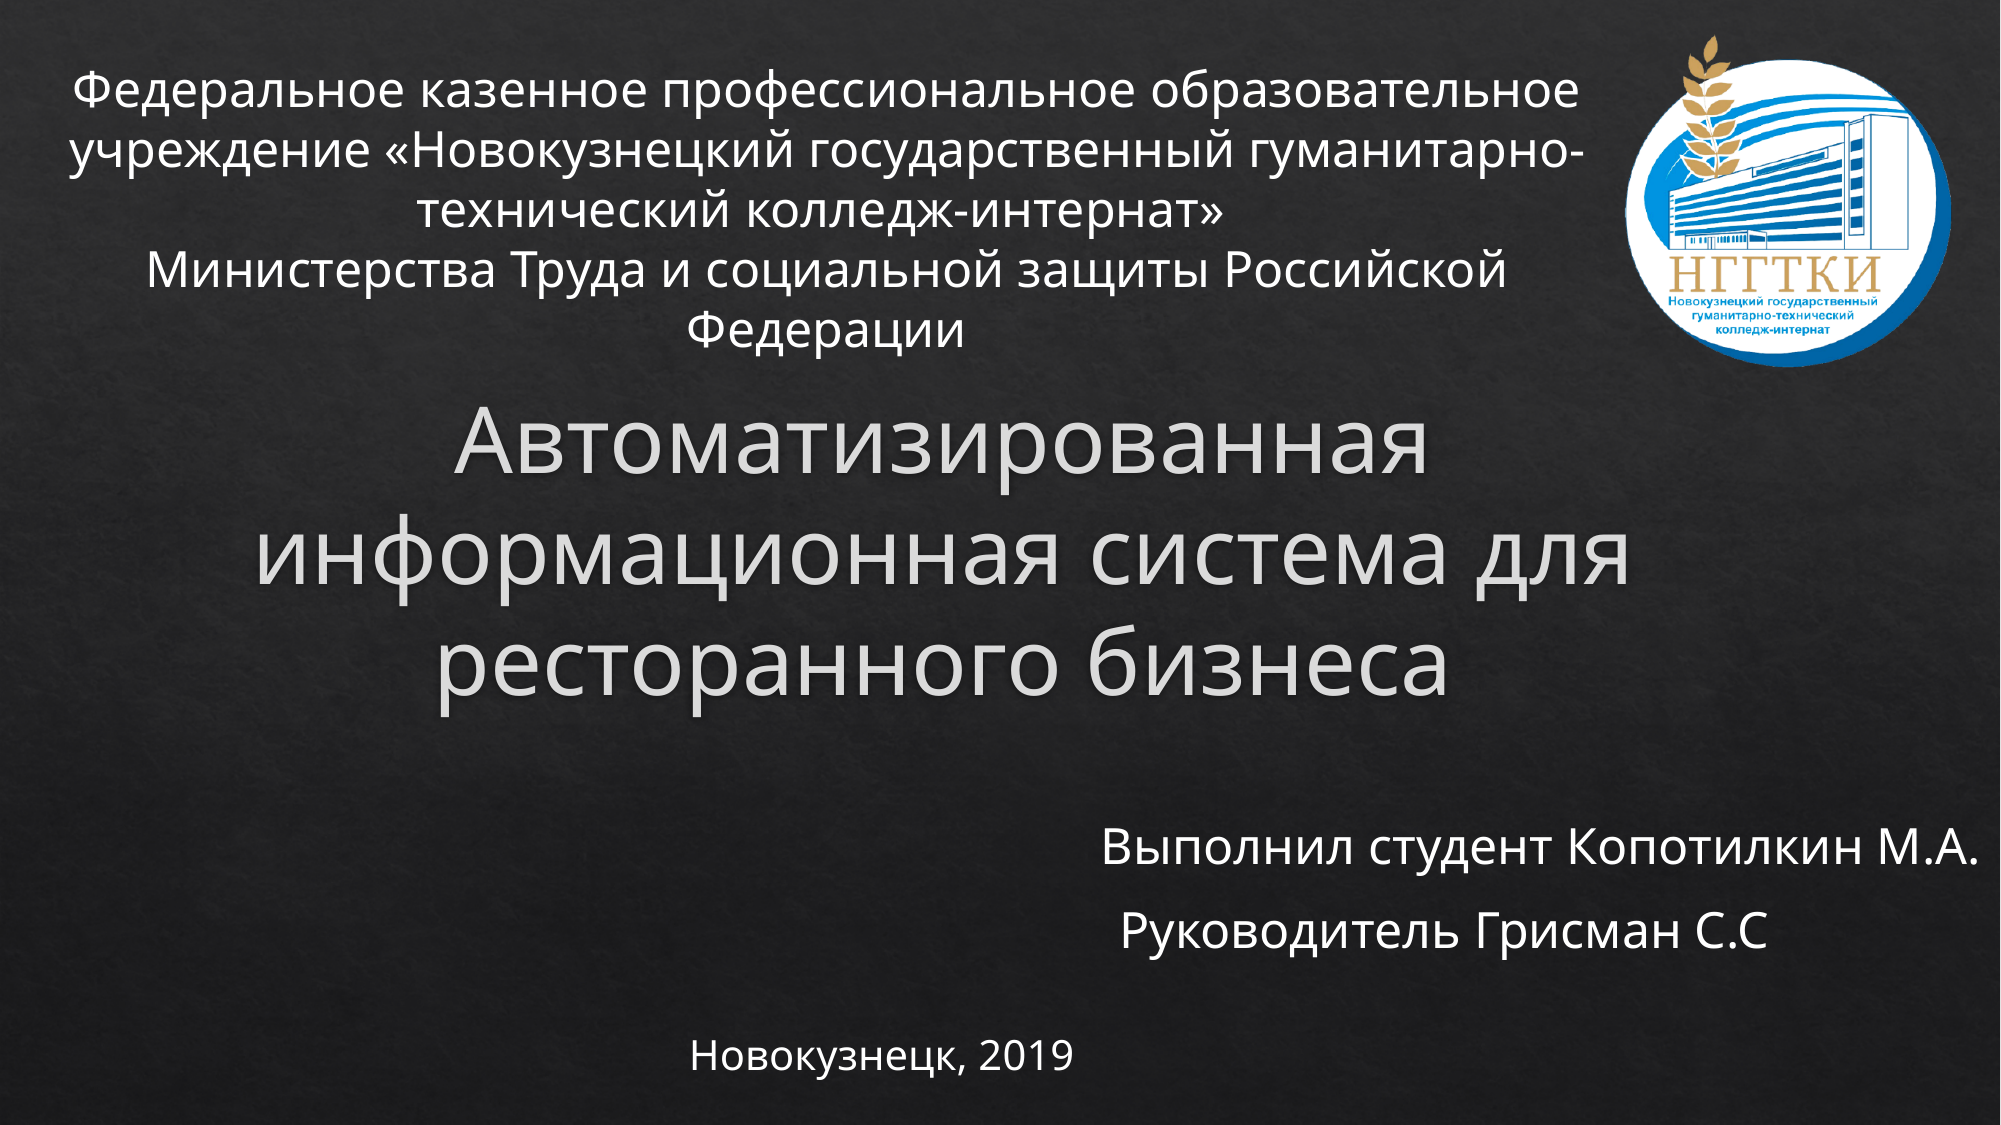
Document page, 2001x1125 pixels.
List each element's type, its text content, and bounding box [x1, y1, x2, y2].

text_box Новокузнецк, 2019 [674, 1020, 1105, 1086]
text_box Федеральное казенное профессиональное образовательное учреждение «Новокузнецкий государственный гуманитарно-технический колледж-интернат» Министерства Труда и социальной защиты Российской Федерации [33, 50, 1608, 365]
text_box Выполнил студент Копотилкин М.А. [1085, 807, 1997, 883]
title Автоматизированная информационная система для ресторанного бизнеса [49, 371, 1837, 722]
picture [1616, 25, 1955, 372]
text_box Руководитель Грисман С.С [1104, 891, 1842, 967]
